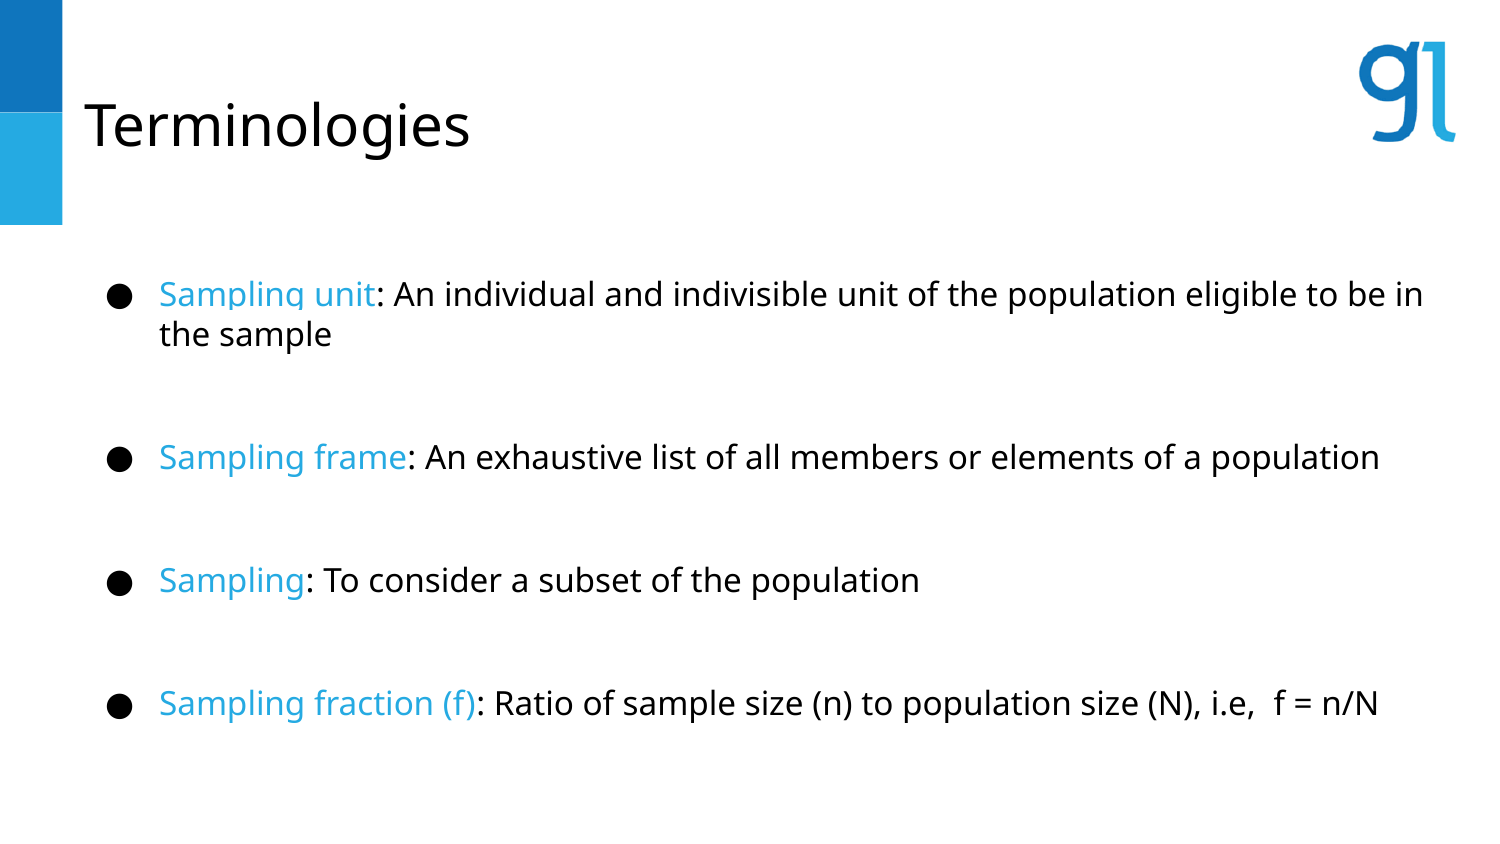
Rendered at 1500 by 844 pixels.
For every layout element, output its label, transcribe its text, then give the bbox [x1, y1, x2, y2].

title Terminologies [69, 72, 1175, 167]
picture [1331, 17, 1482, 167]
list Sampling unit: An individual and indivisible unit of the population eligible to be in the sample Sampling frame: An exhaustive list of all members or elements of a population Sampling: To consider a subset of the population Sampling fraction (f): Ratio of sample size (n) to population size (N), i.e, f = n/N [69, 257, 1448, 811]
